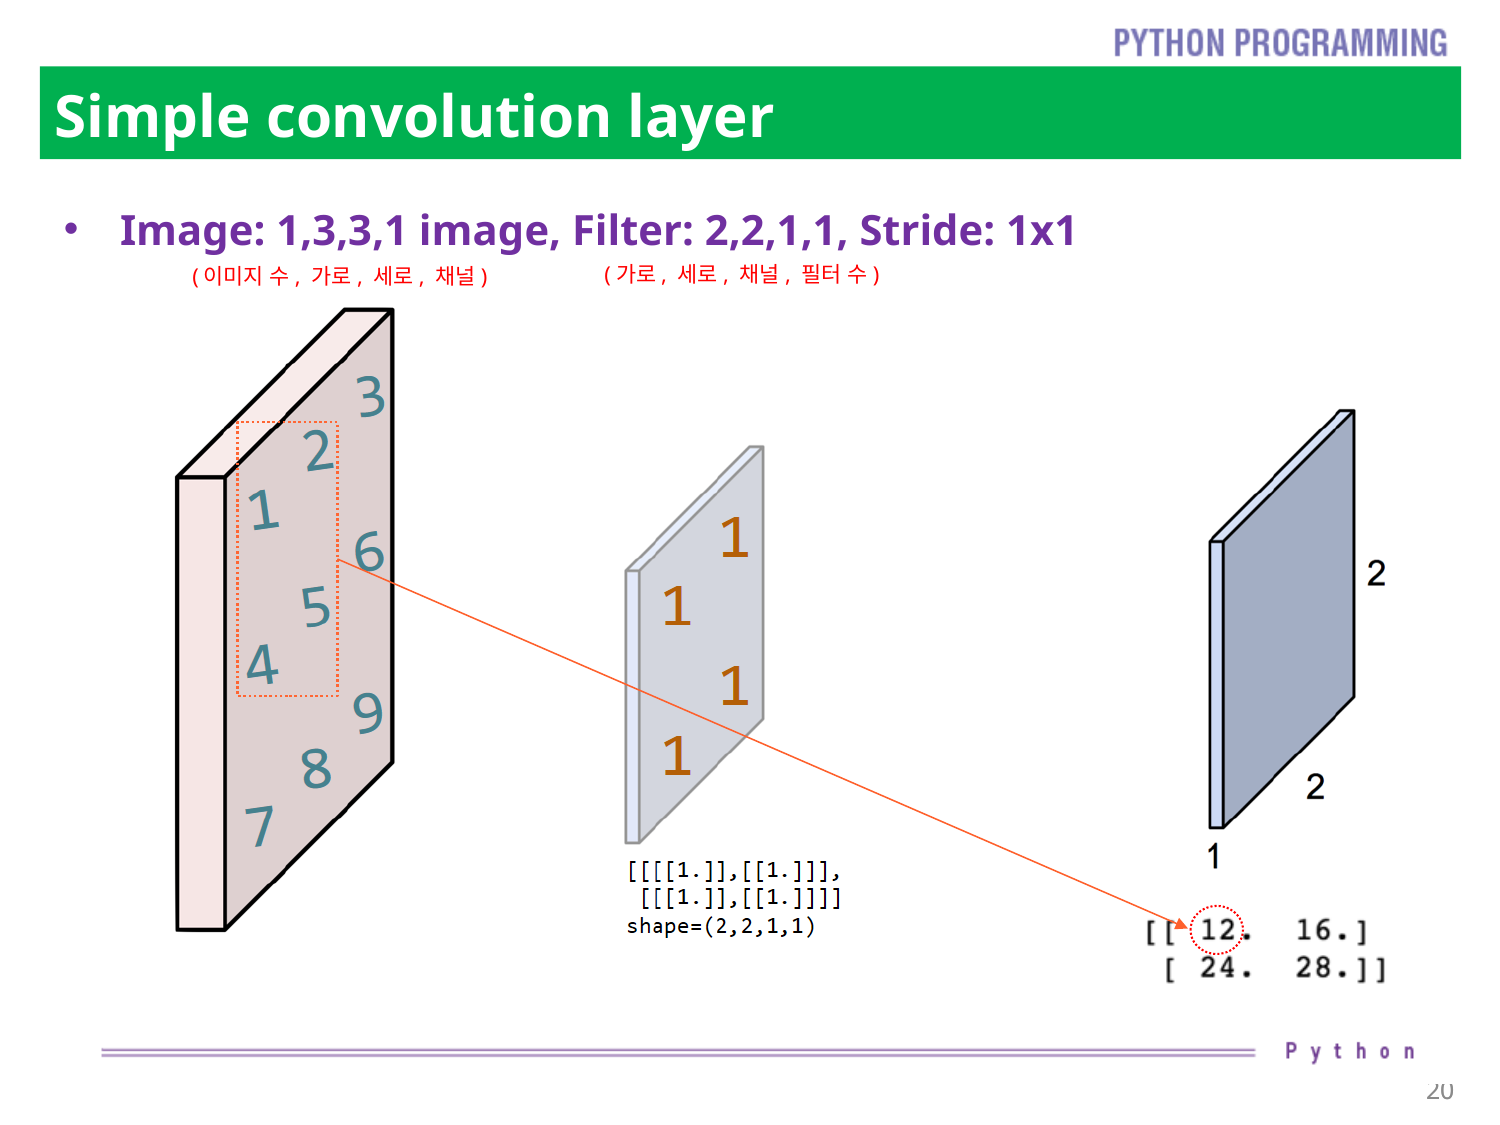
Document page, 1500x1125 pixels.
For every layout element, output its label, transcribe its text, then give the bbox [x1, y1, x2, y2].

slide_number 20 [1119, 1071, 1470, 1112]
picture [18, 1020, 1483, 1084]
list Image: 1,3,3,1 image, Filter: 2,2,1,1, Stride: 1x1 [48, 195, 1461, 1041]
text_box (가로, 세로, 채널, 필터 수) [589, 253, 895, 294]
picture [1106, 13, 1462, 66]
text_box (이미지 수, 가로, 세로, 채널) [177, 255, 502, 297]
picture [162, 299, 1397, 995]
title Simple convolution layer [39, 76, 1444, 152]
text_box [337, 558, 1189, 929]
